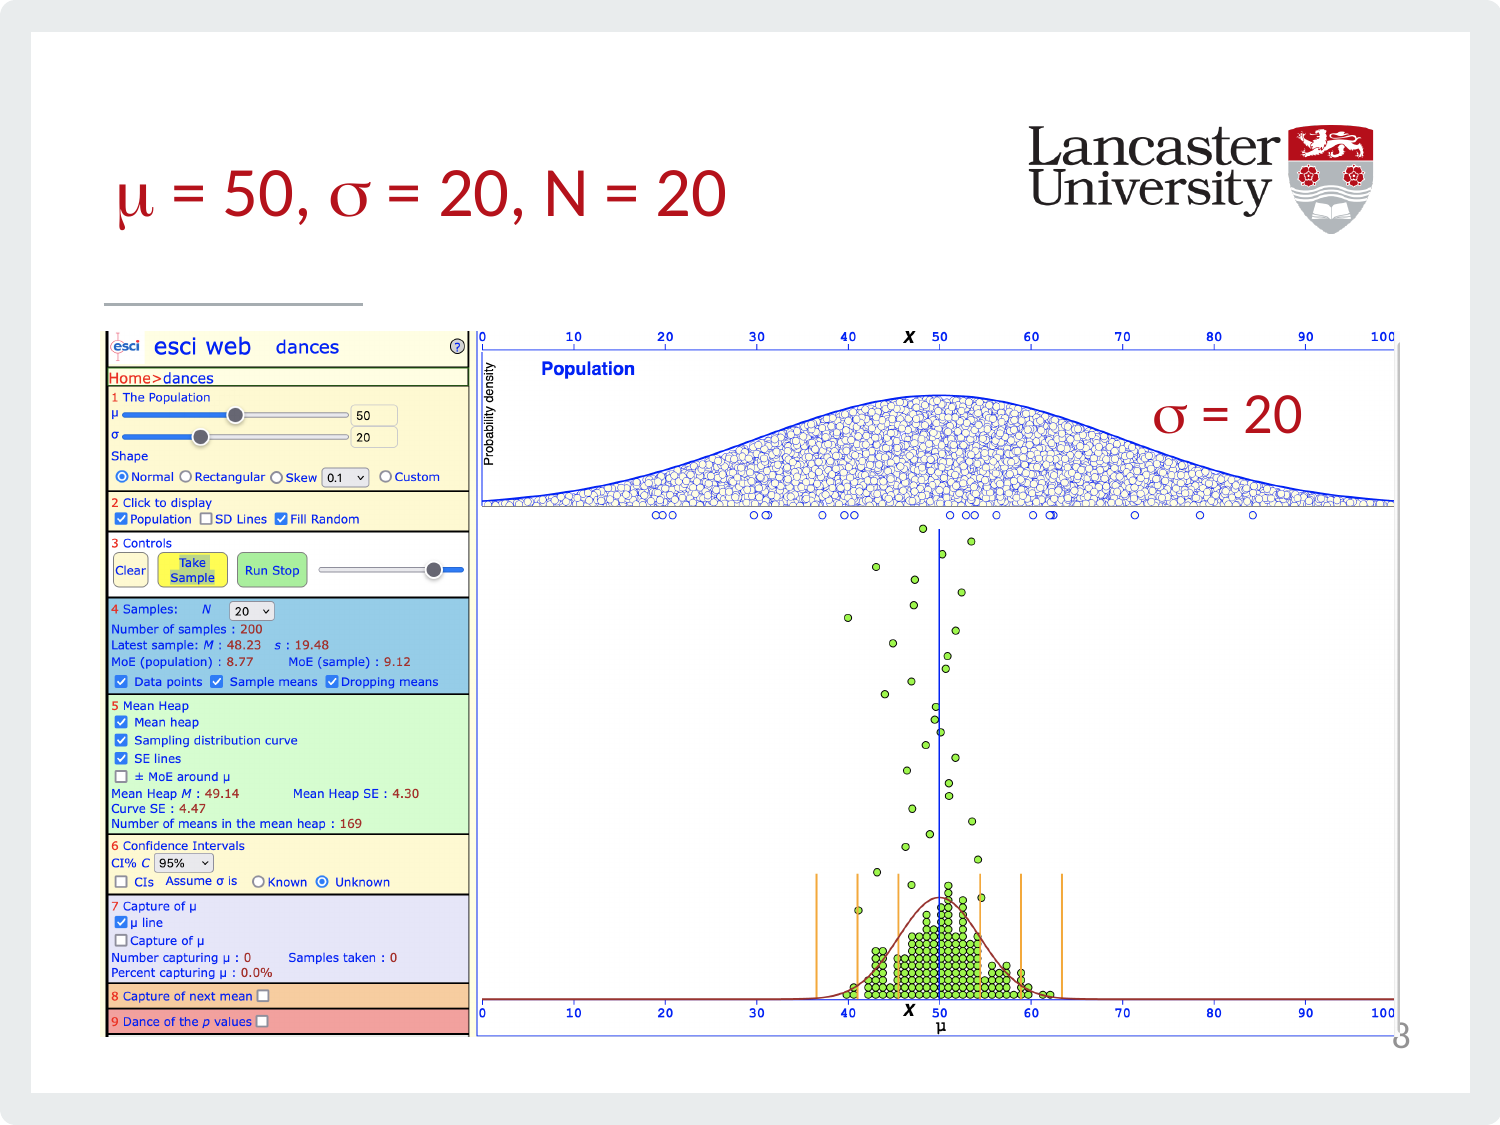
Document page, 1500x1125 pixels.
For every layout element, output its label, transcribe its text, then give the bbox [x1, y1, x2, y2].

picture [100, 331, 1400, 1037]
slide_number 8 [975, 1003, 1426, 1064]
title  = 50,  = 20, N = 20 [99, 109, 976, 278]
